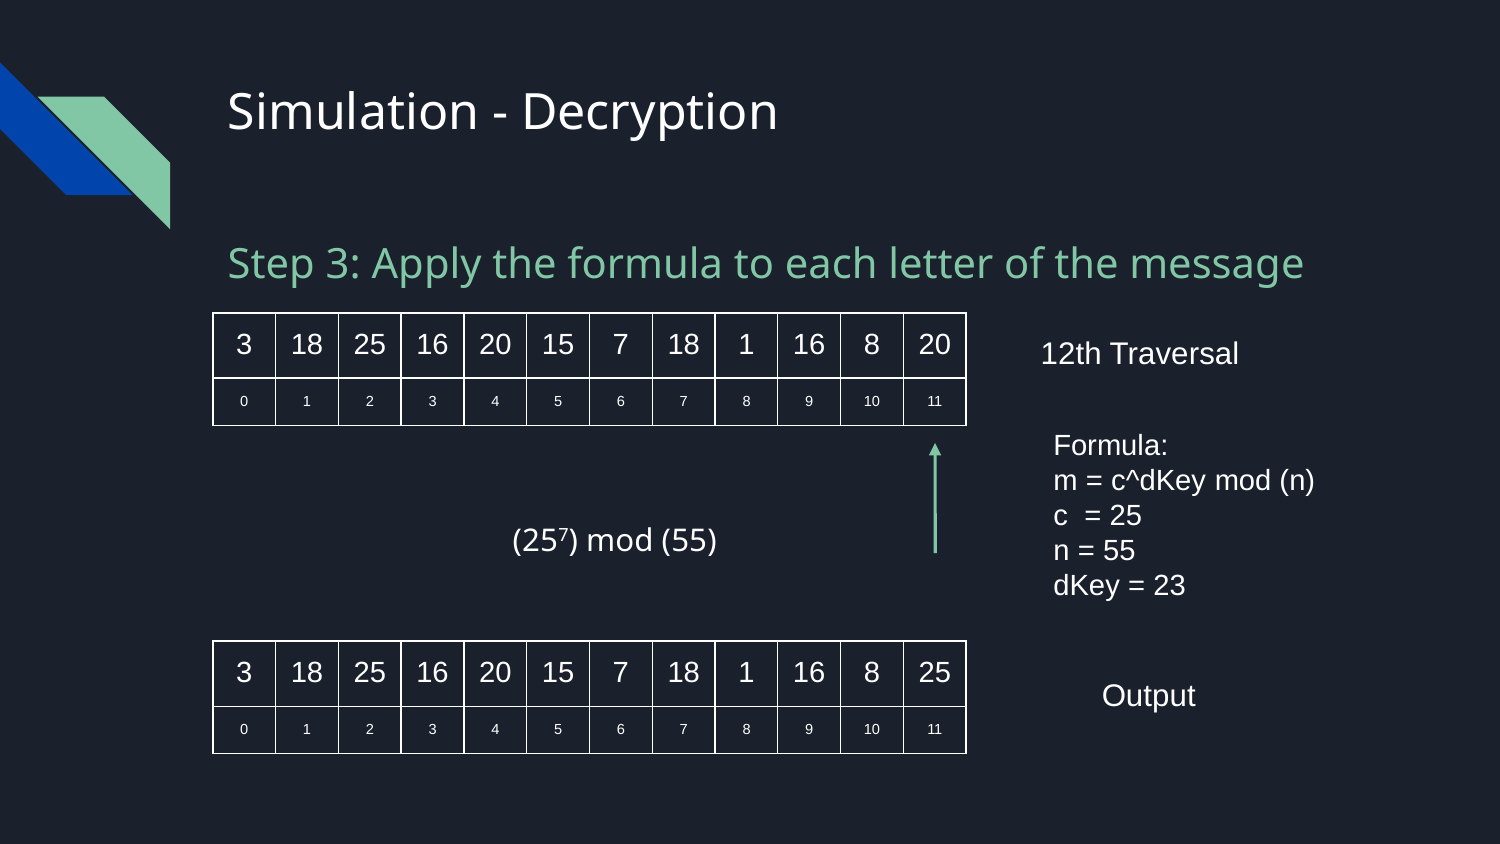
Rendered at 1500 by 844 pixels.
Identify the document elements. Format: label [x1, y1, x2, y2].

table_cell [527, 707, 589, 753]
table_header [339, 314, 400, 377]
table_cell [465, 707, 526, 753]
table_header [590, 314, 652, 377]
table_cell [716, 707, 777, 753]
table_cell [339, 379, 400, 425]
table_header [653, 642, 714, 706]
table_header [276, 314, 338, 377]
table_cell [778, 707, 840, 753]
title [930, 446, 934, 499]
text_box [212, 214, 1322, 302]
table_cell [590, 707, 652, 753]
table_cell [402, 707, 463, 753]
table_header [402, 642, 463, 706]
table_cell [402, 379, 463, 425]
table_cell [465, 379, 526, 425]
table_header [465, 314, 526, 377]
table_cell [716, 379, 777, 425]
table_cell [841, 707, 903, 753]
list [497, 499, 978, 580]
title [212, 64, 1368, 215]
table_header [276, 642, 338, 706]
table_header [339, 642, 400, 706]
table_header [778, 642, 840, 706]
table_header [904, 642, 965, 706]
table_header [214, 314, 275, 377]
list [1015, 654, 1283, 714]
table_header [214, 642, 275, 706]
table_cell [339, 707, 400, 753]
table_cell [214, 707, 275, 753]
table_header [653, 314, 714, 377]
table_header [527, 642, 589, 706]
table_header [716, 314, 777, 377]
table_cell [778, 379, 840, 425]
table_header [841, 314, 903, 377]
table_cell [276, 379, 338, 425]
table_header [778, 314, 840, 377]
table_cell [214, 379, 275, 425]
table_cell [904, 379, 965, 425]
table_header [590, 642, 652, 706]
table_cell [904, 707, 965, 753]
table_header [716, 642, 777, 706]
table_header [402, 314, 463, 377]
table_header [465, 642, 526, 706]
table_cell [276, 707, 338, 753]
table_cell [653, 707, 714, 753]
table_header [527, 314, 589, 377]
table_cell [841, 379, 903, 425]
text_box [1038, 411, 1470, 652]
table_header [904, 314, 965, 377]
table_cell [527, 379, 589, 425]
table_header [841, 642, 903, 706]
table_cell [590, 379, 652, 425]
table_cell [653, 379, 714, 425]
list [1006, 312, 1274, 373]
